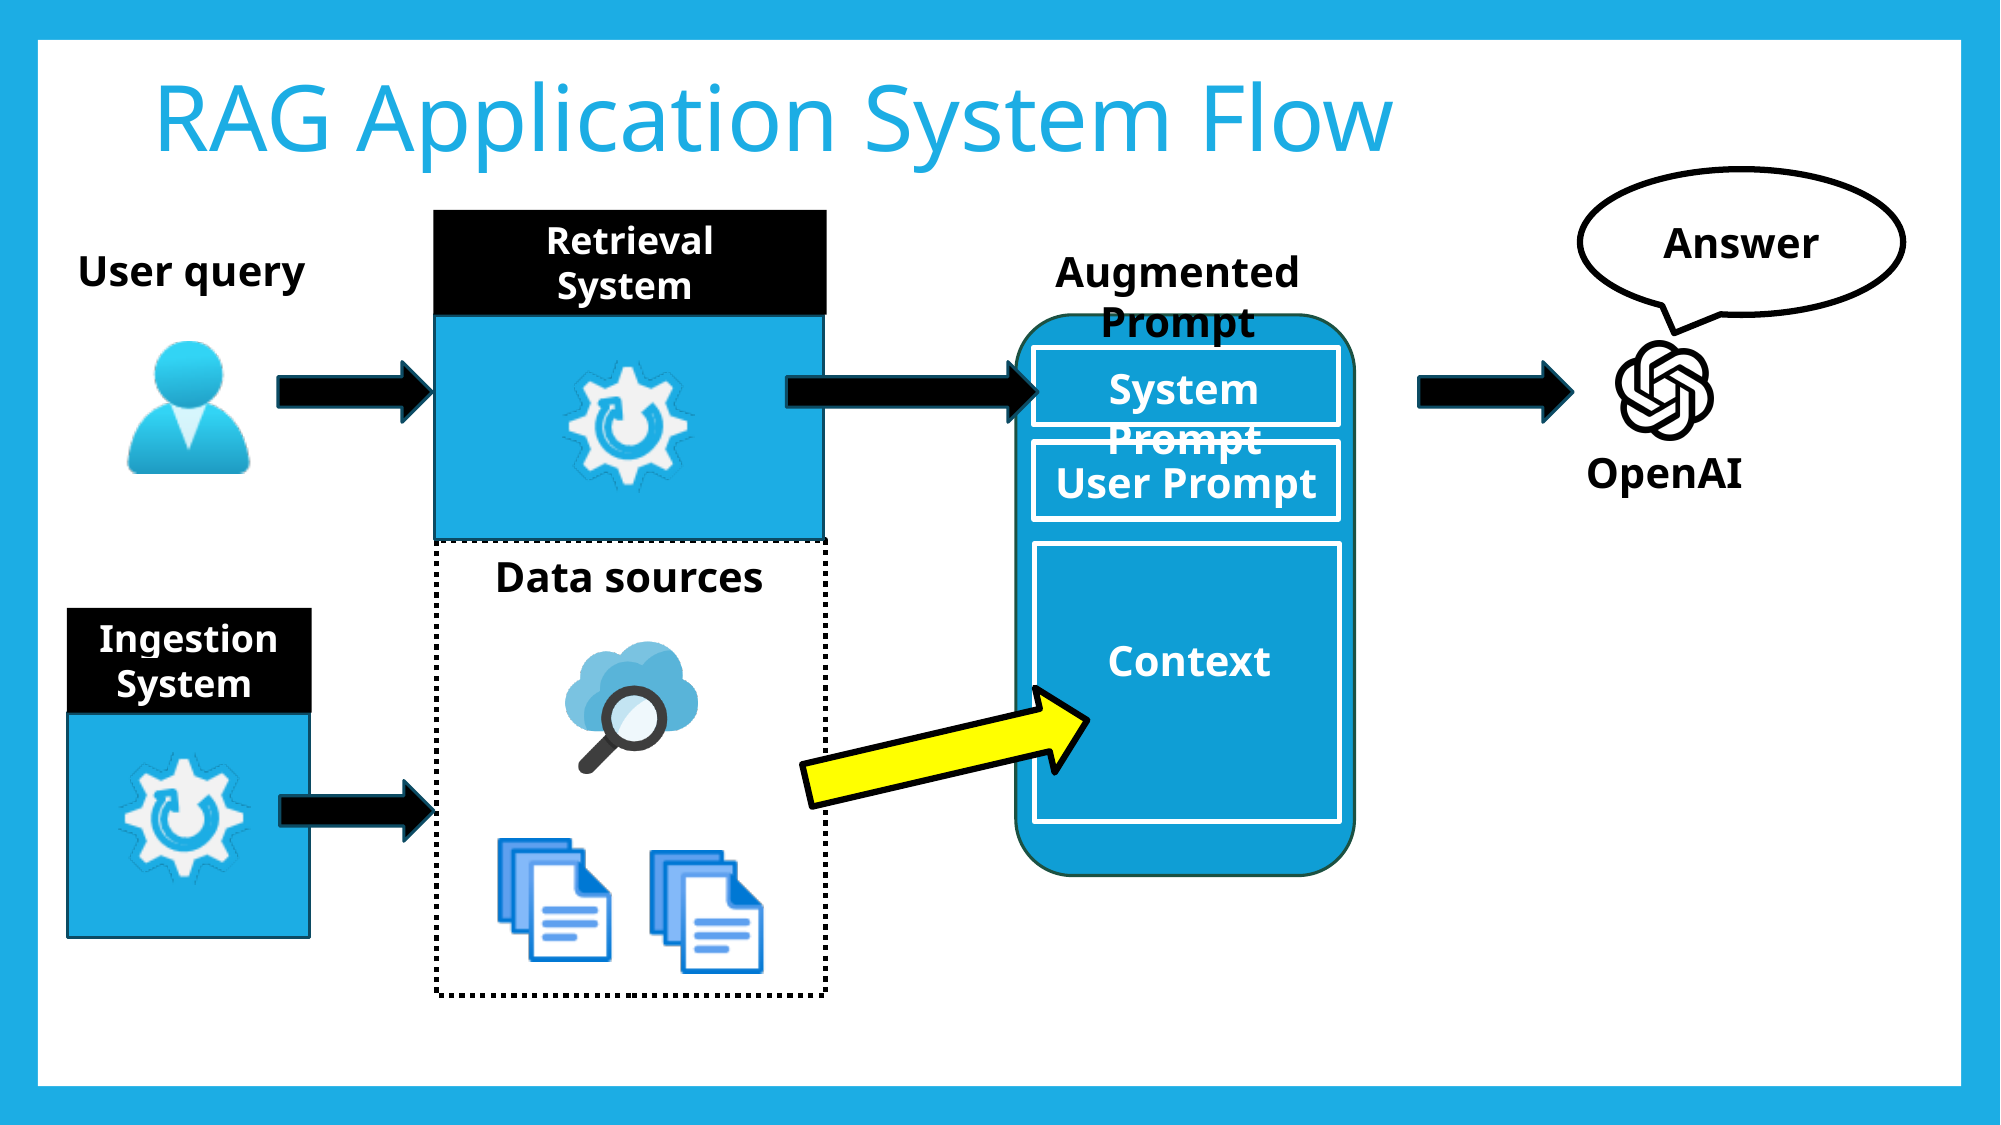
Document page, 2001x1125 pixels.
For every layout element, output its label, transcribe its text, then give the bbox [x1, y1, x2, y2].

text_box [433, 315, 825, 541]
picture [122, 341, 256, 474]
picture [118, 752, 252, 886]
text_box [800, 686, 1089, 809]
text_box [1032, 353, 1340, 426]
picture [562, 360, 696, 493]
text_box [66, 713, 311, 939]
title RAG Application System Flow [137, 59, 1863, 184]
text_box [784, 360, 1040, 424]
text_box Answer [1578, 167, 1905, 335]
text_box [1560, 340, 1769, 506]
text_box [1014, 353, 1357, 878]
text_box [1032, 441, 1340, 521]
text_box Data sources [409, 543, 850, 659]
text_box Augmented Prompt [978, 238, 1378, 353]
text_box [435, 659, 827, 997]
text_box [1033, 542, 1341, 823]
text_box Retrieval System [433, 209, 827, 315]
text_box System Prompt [1023, 355, 1346, 471]
text_box [276, 360, 433, 424]
picture [565, 641, 698, 774]
text_box [278, 779, 436, 843]
text_box [1417, 360, 1554, 424]
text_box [493, 838, 769, 974]
text_box User query [57, 237, 325, 303]
text_box Ingestion System [66, 607, 312, 713]
